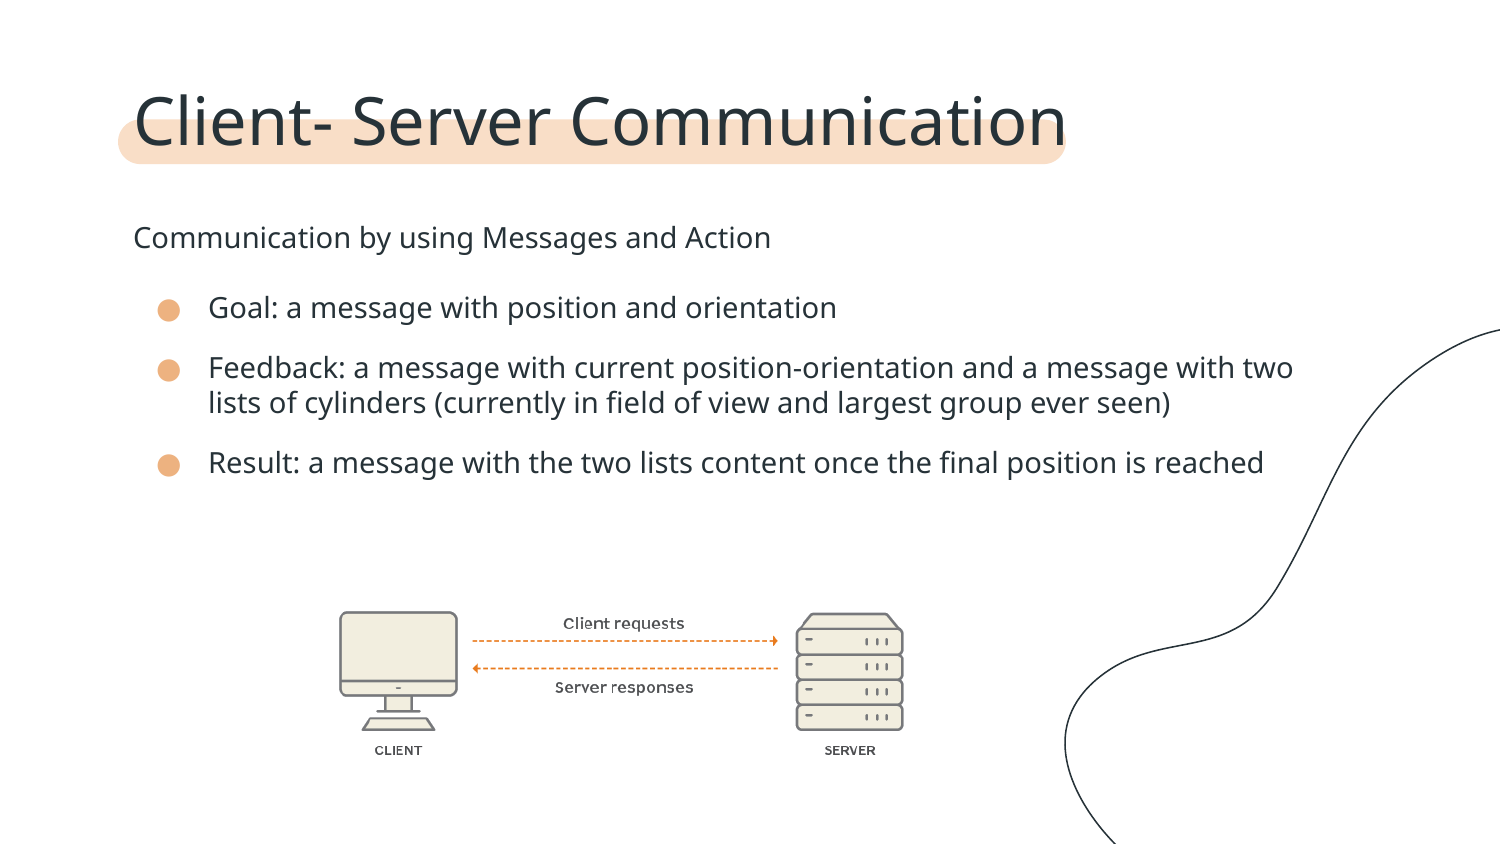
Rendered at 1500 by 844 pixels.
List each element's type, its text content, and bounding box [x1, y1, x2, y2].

list Communication by using Messages and Action Goal: a message with position and orientation Feedback: a message with current position-orientation and a message with two lists of cylinders (currently in field of view and largest group ever seen) Result: a message with the two lists content once the final position is reached [118, 204, 1333, 623]
picture [234, 592, 1019, 778]
title Client- Server Communication [118, 63, 1382, 165]
